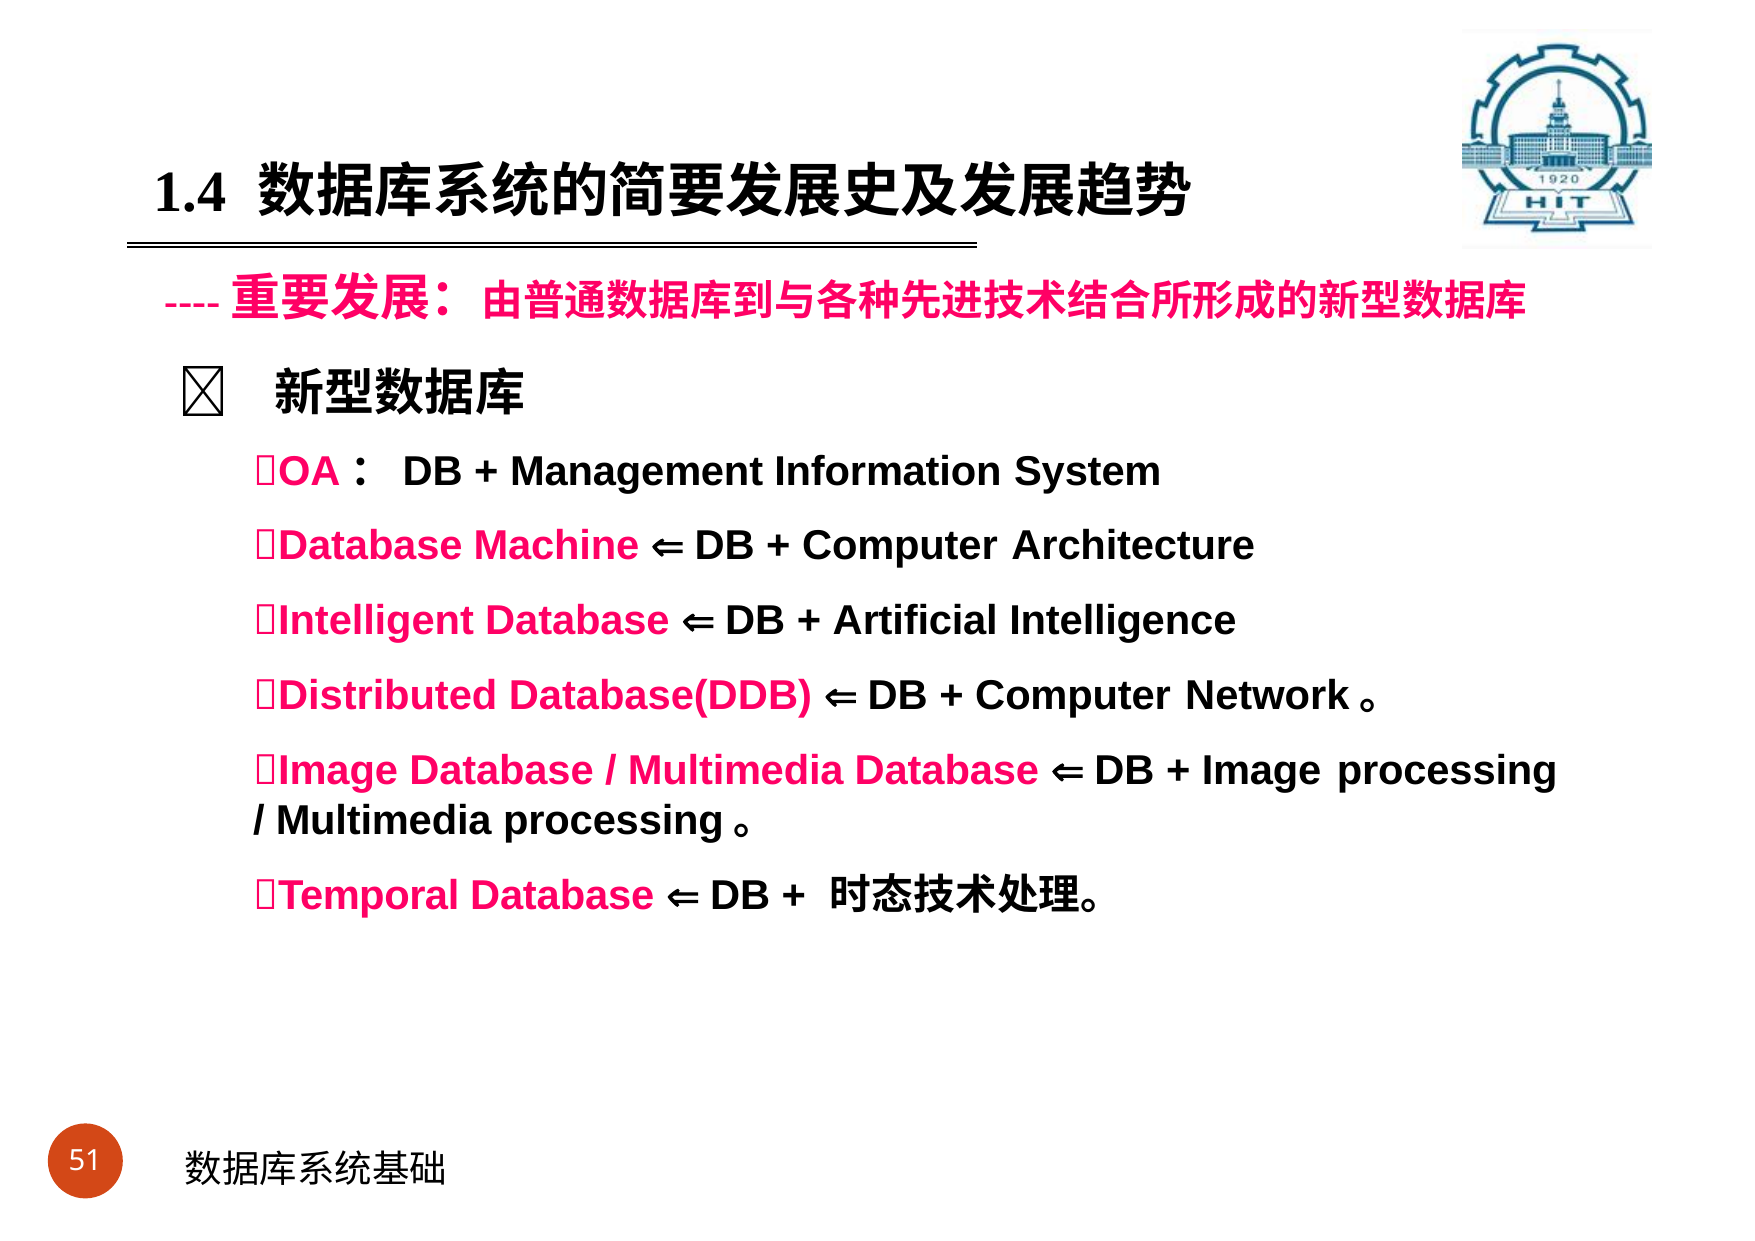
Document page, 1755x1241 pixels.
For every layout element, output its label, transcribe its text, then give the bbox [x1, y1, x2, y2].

text_box 1.4 数据库系统的简要发展史及发展趋势 ----重要发展：由普通数据库到与各种先进技术结合所形成的新型数据库  新型数据库 OA：DB + Management Information System Database Machine  DB + Computer Architecture Intelligent Database  DB + Artificial Intelligence Distributed Database(DDB)  DB + Computer Network。 Image Database / Multimedia Database  DB + Image processing / Multimedia processing。 Temporal Database  DB + 时态技术处理。 [151, 152, 1580, 919]
picture [1462, 29, 1652, 249]
